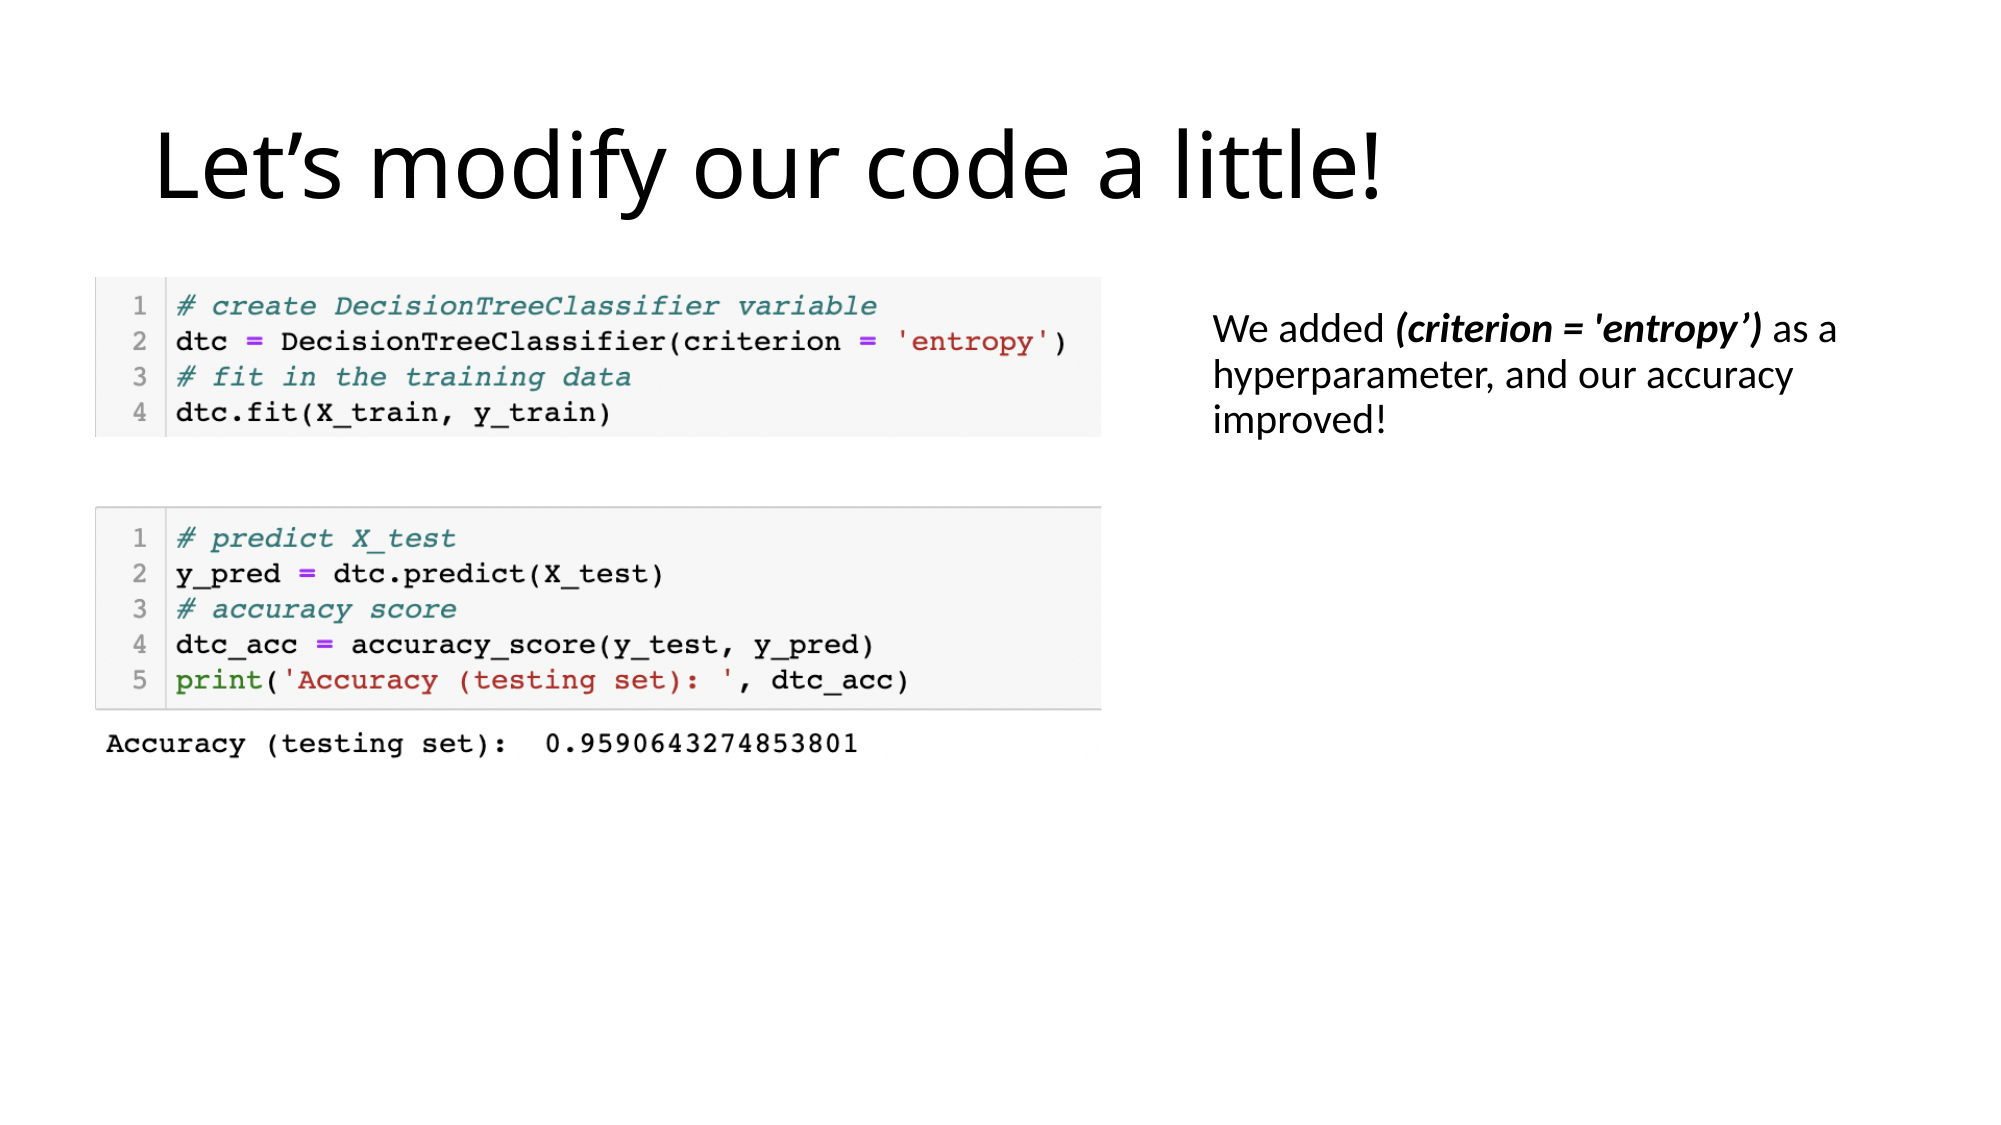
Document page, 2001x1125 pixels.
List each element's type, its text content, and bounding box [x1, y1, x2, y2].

list We added (criterion = 'entropy’) as a hyperparameter, and our accuracy improved! [1197, 299, 1863, 517]
picture [95, 277, 1102, 437]
picture [95, 494, 1102, 775]
title Let’s modify our code a little! [137, 59, 1863, 278]
